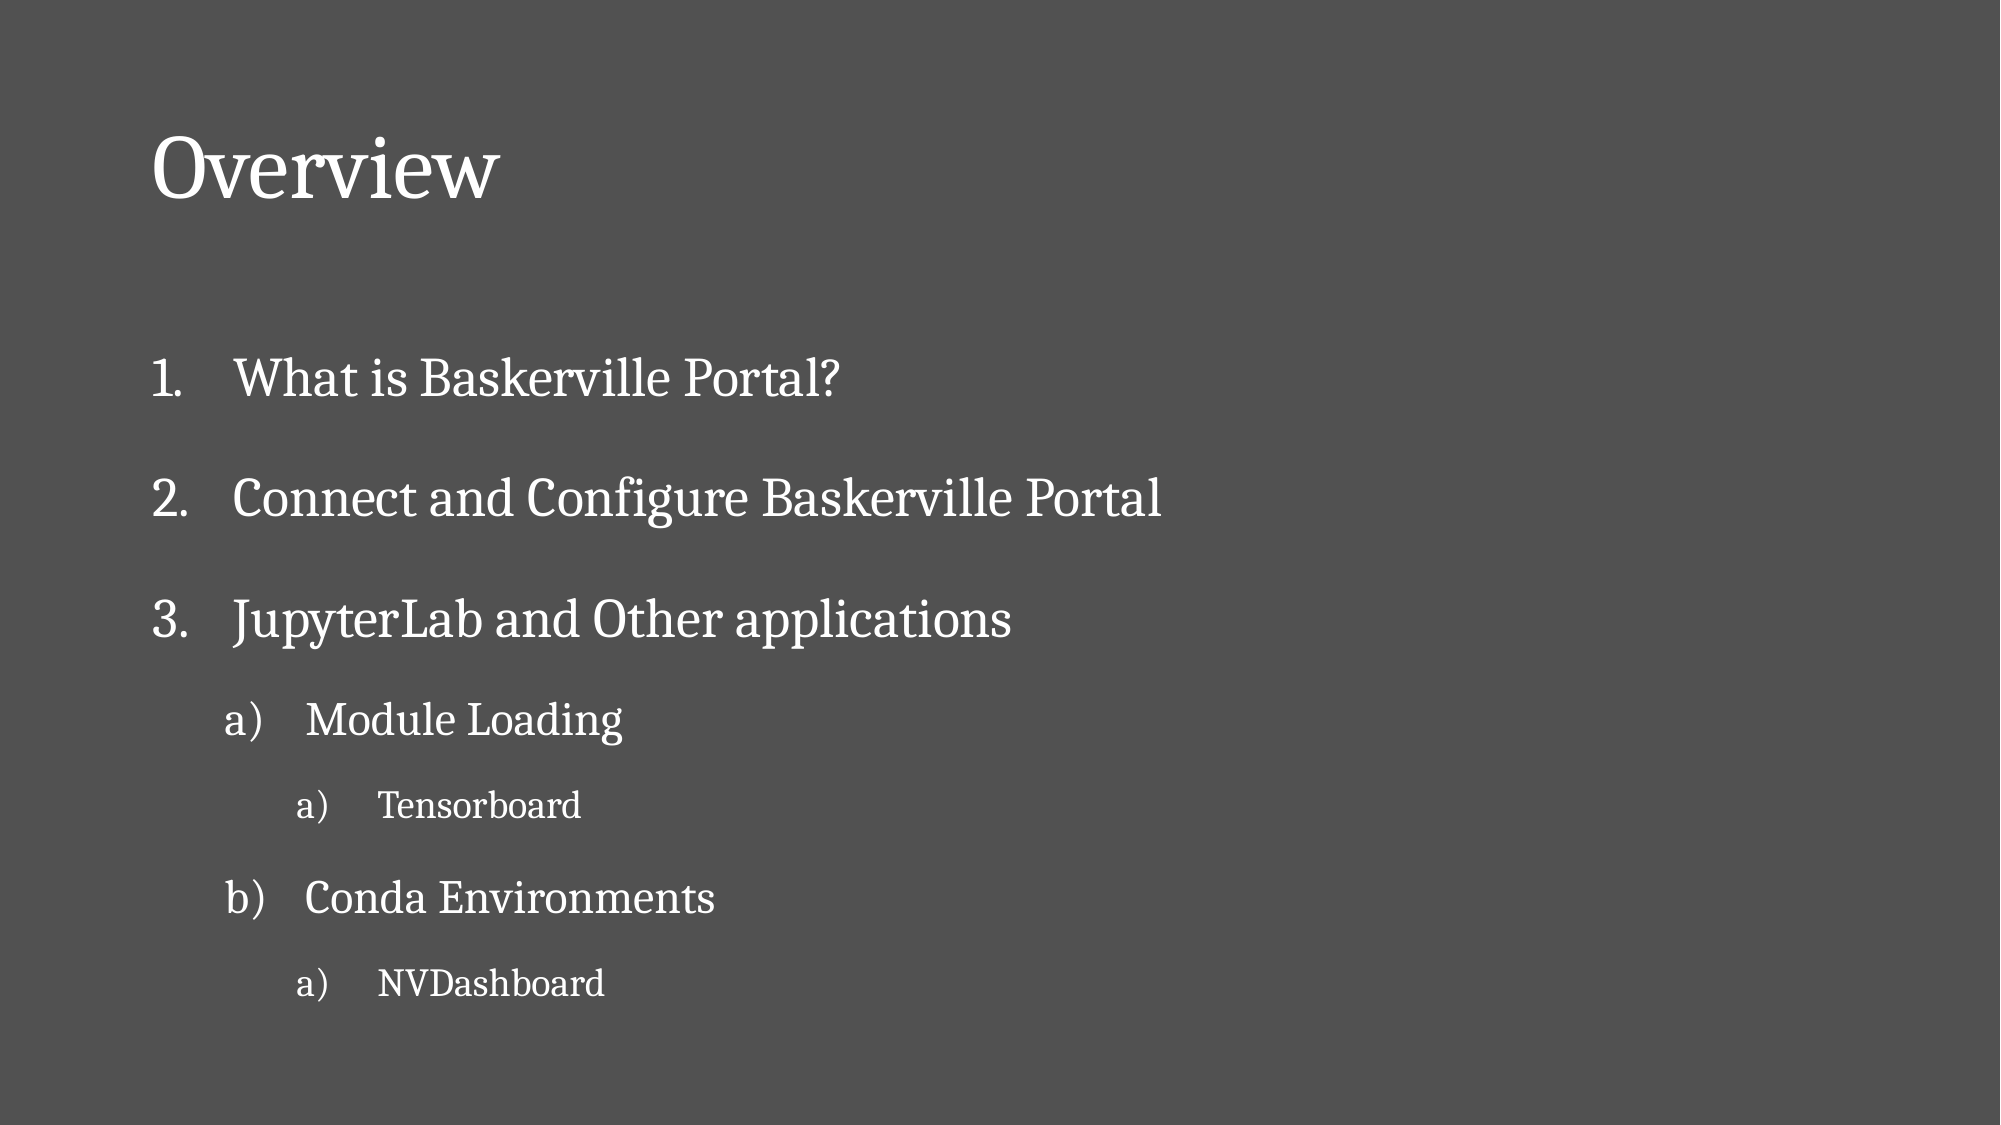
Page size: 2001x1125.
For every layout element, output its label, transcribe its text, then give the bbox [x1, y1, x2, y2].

list What is Baskerville Portal? Connect and Configure Baskerville Portal JupyterLab and Other applications Module Loading Tensorboard Conda Environments NVDashboard [137, 299, 1863, 1014]
title Overview [137, 59, 1863, 278]
